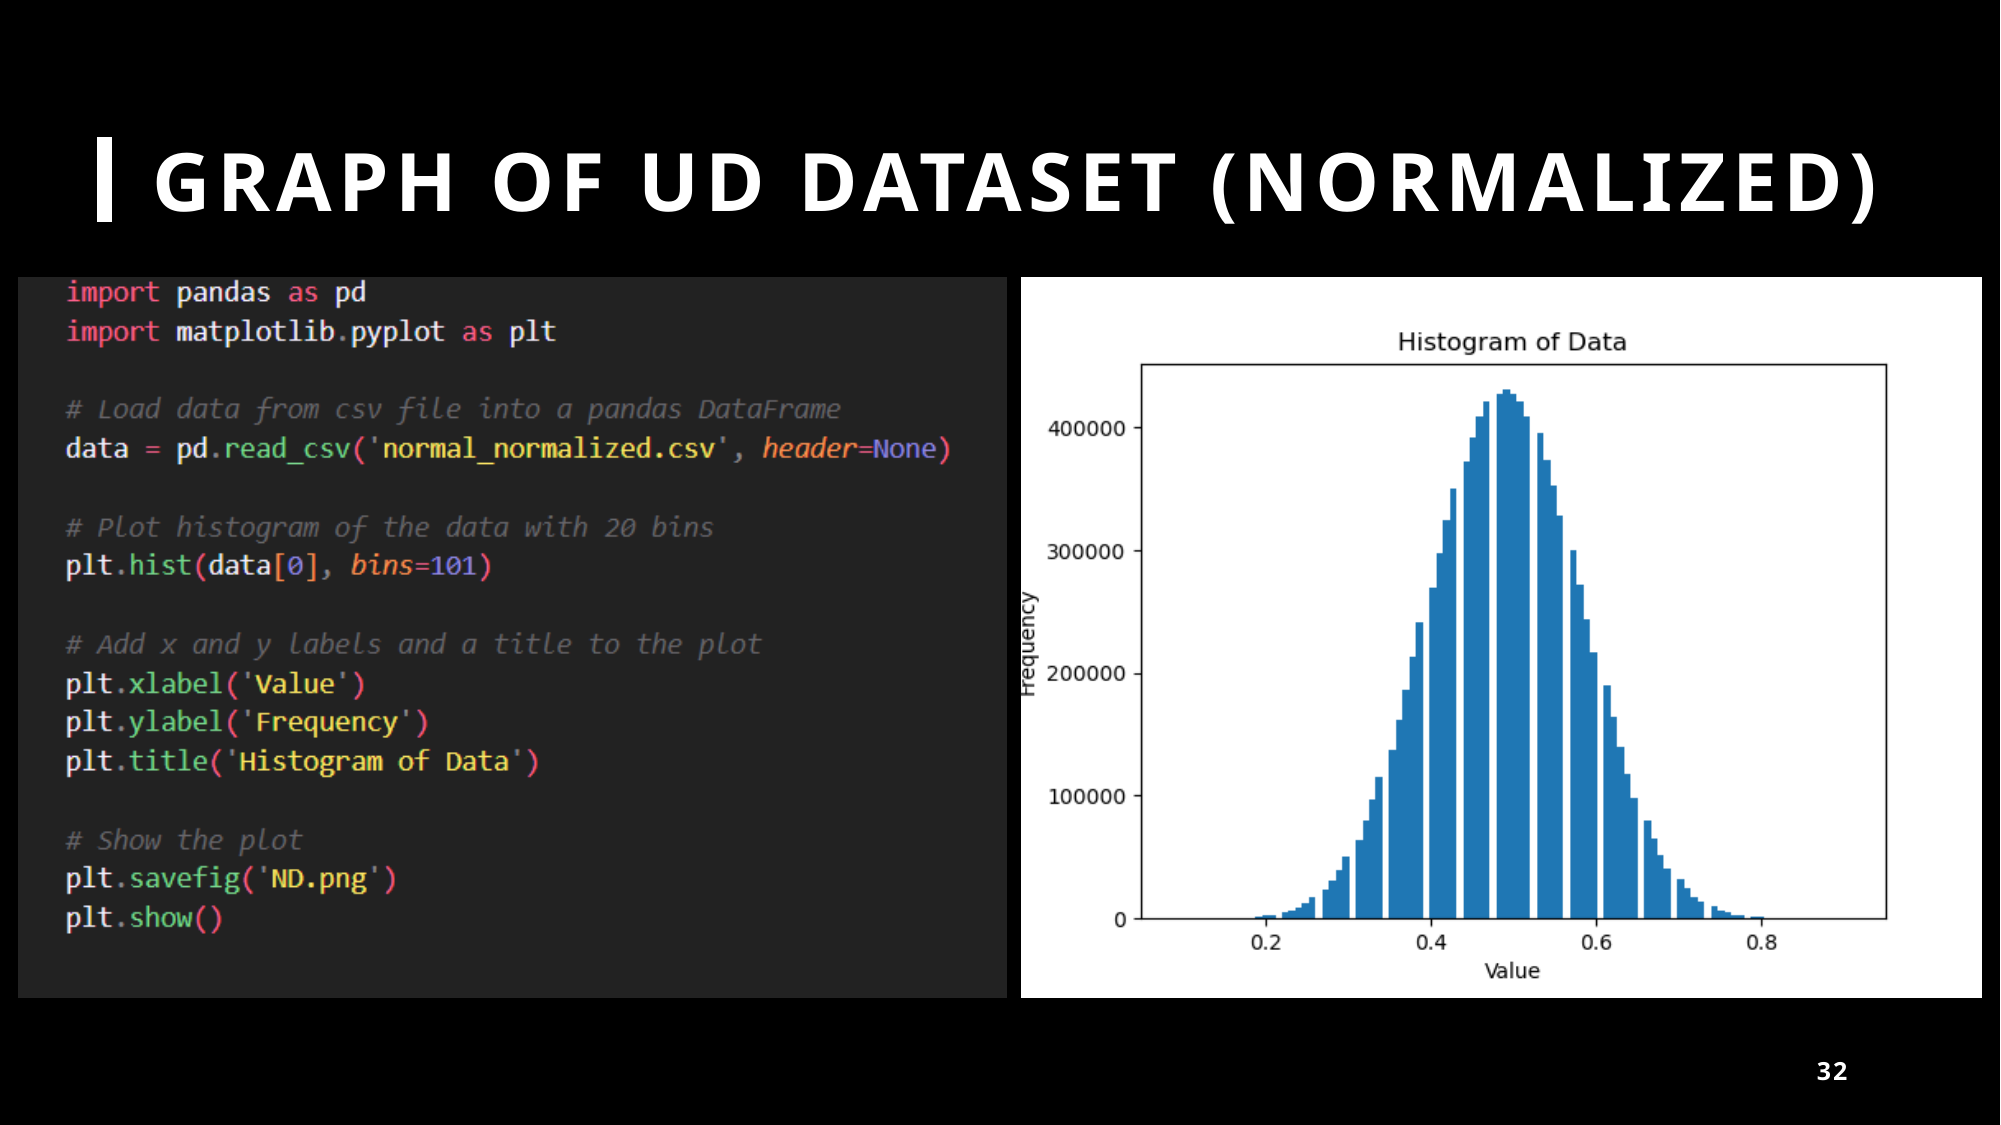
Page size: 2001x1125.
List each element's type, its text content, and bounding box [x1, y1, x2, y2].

slide_number 32 [1412, 1042, 1863, 1103]
picture [1021, 277, 1982, 998]
title GRAPH OF UD DATASET (NORMALIZED) [137, 92, 1961, 278]
picture [18, 277, 1007, 998]
